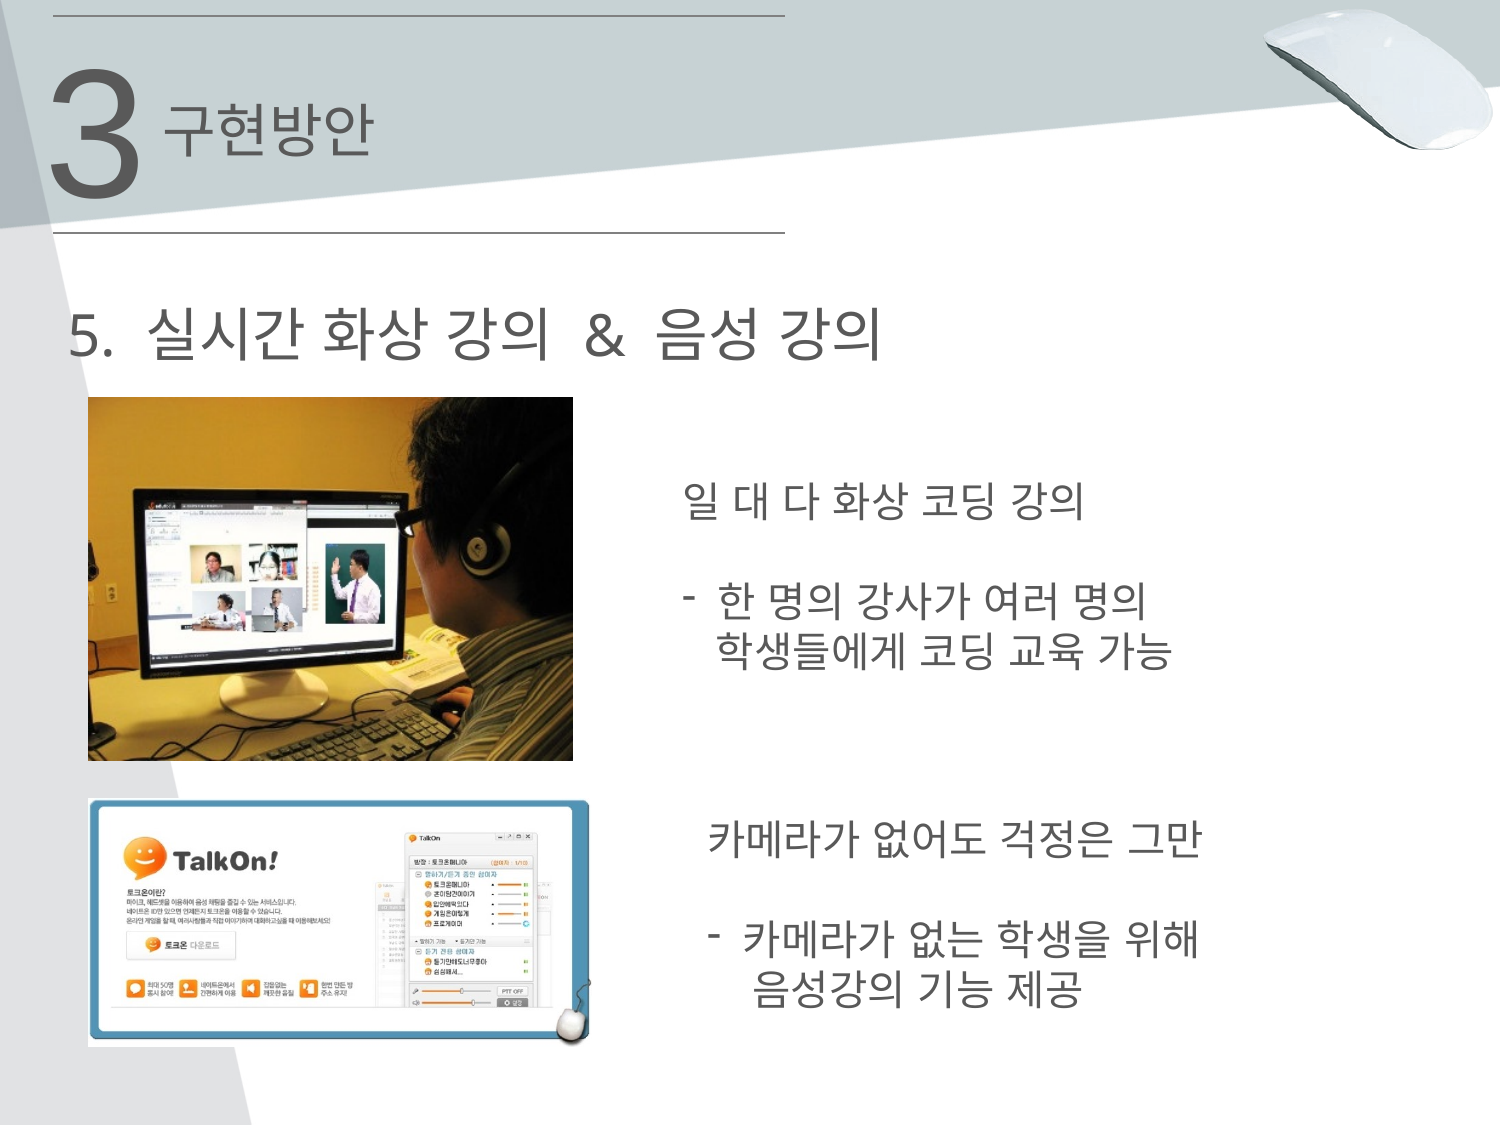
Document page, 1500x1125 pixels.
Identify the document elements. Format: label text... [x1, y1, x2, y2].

text_box 일 대 다 화상 코딩 강의 한 명의 강사가 여러 명의 학생들에게 코딩 교육 가능 [667, 467, 1317, 683]
text_box 3 [29, 7, 479, 242]
picture [0, 0, 1500, 1125]
text_box 구현방안 [479, 86, 821, 172]
text_box 카메라가 없어도 걱정은 그만 카메라가 없는 학생을 위해 음성강의 기능 제공 [692, 806, 1342, 1021]
text_box 5. 실시간 화상 강의 & 음성 강의 [53, 290, 1329, 376]
